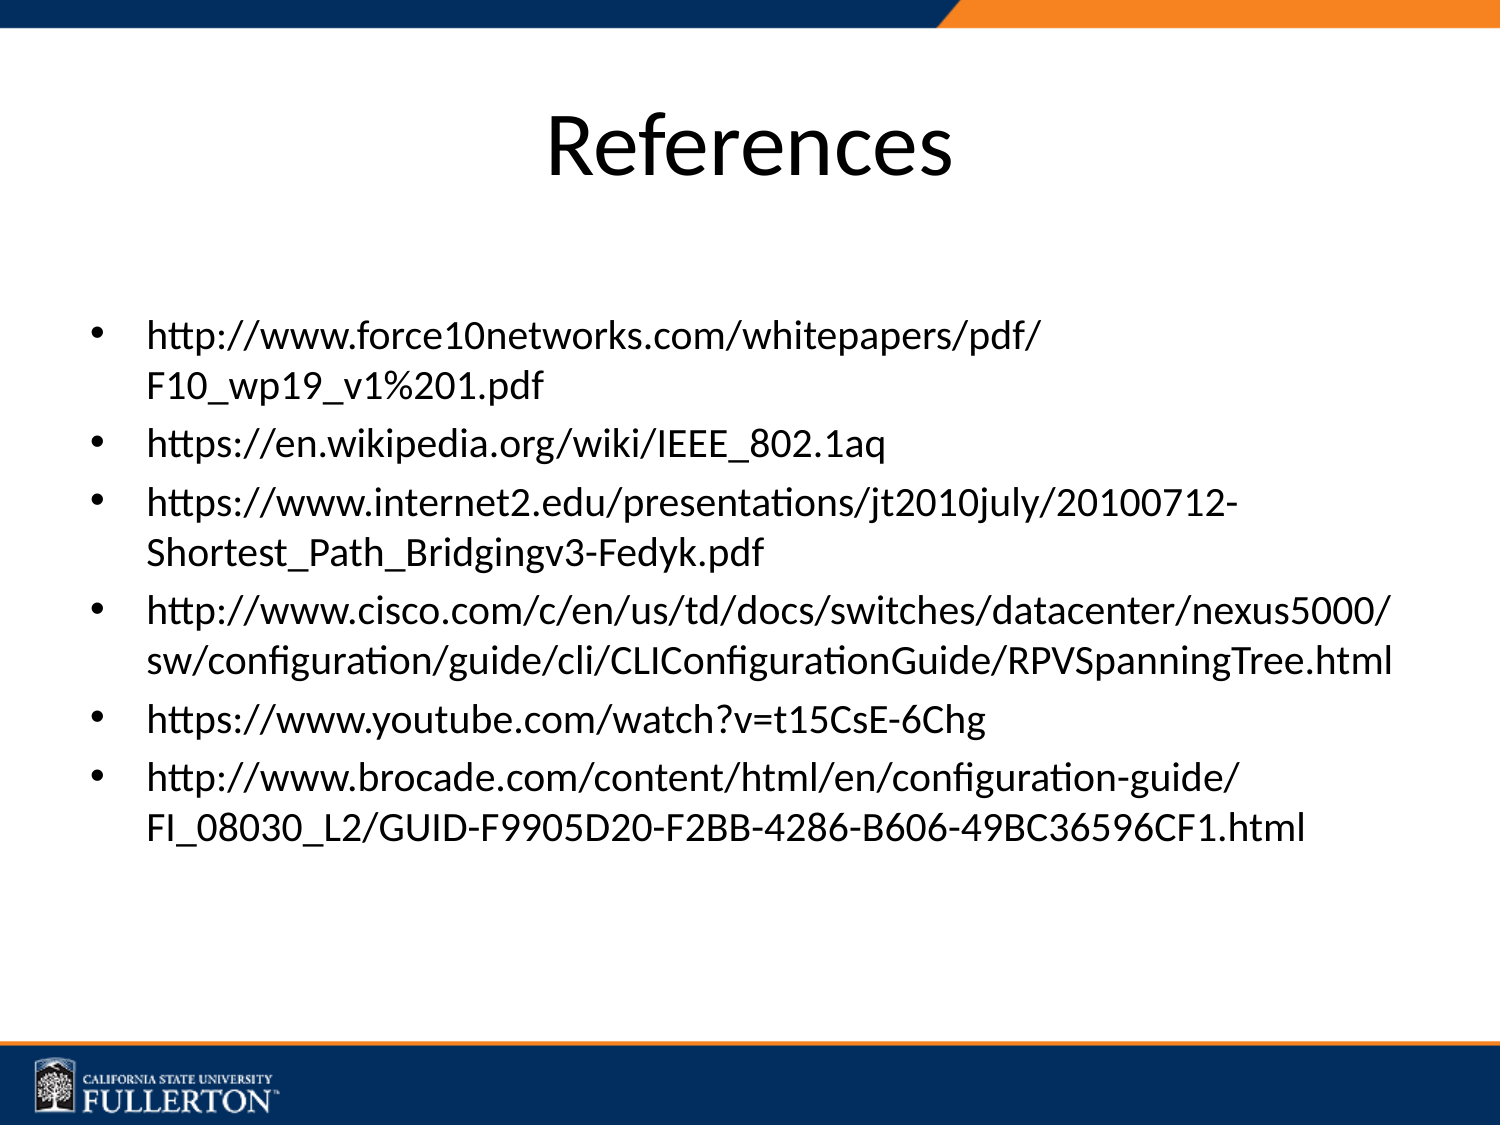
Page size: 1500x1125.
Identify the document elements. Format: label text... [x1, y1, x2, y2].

picture [0, 0, 1500, 1125]
title References [75, 45, 1425, 233]
list http://www.force10networks.com/whitepapers/pdf/F10_wp19_v1%201.pdf https://en.wikipedia.org/wiki/IEEE_802.1aq https://www.internet2.edu/presentations/jt2010july/20100712-Shortest_Path_Bridgingv3-Fedyk.pdf http://www.cisco.com/c/en/us/td/docs/switches/datacenter/nexus5000/sw/configuration/guide/cli/CLIConfigurationGuide/RPVSpanningTree.html https://www.youtube.com/watch?v=t15CsE-6Chg http://www.brocade.com/content/html/en/configuration-guide/FI_08030_L2/GUID-F9905D20-F2BB-4286-B606-49BC36596CF1.html [75, 299, 1425, 1043]
